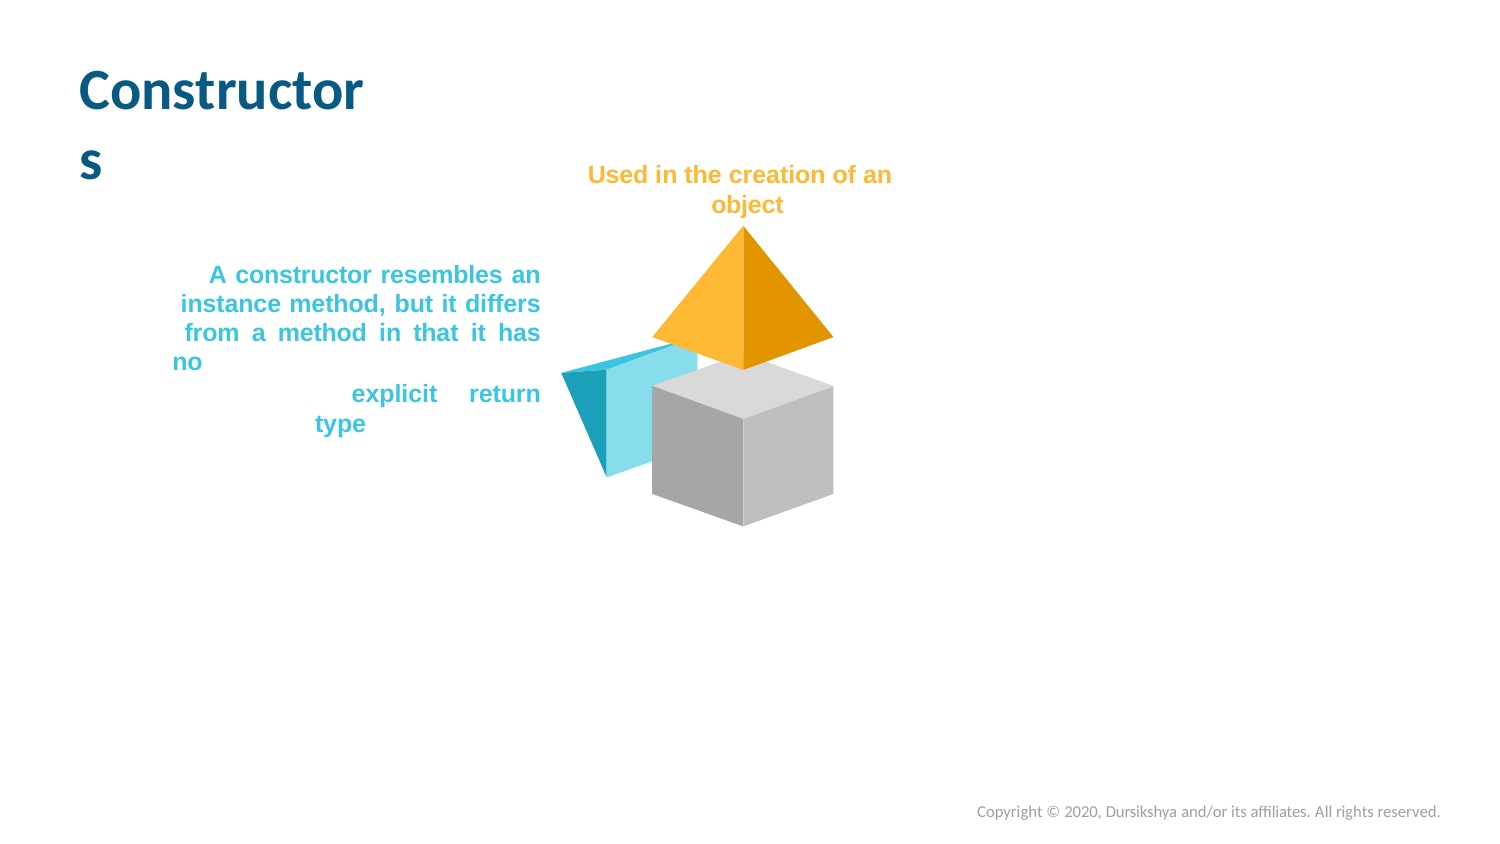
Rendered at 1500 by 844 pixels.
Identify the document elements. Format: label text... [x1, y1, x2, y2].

title Constructors [77, 49, 388, 193]
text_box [560, 225, 834, 527]
footer Copyright © 2020, Dursikshya and/or its affiliates. All rights reserved. [975, 800, 1452, 844]
text_box Used in the creation of an object A constructor resembles an instance method, but it differs from a method in that it has no explicit return type [170, 155, 896, 438]
